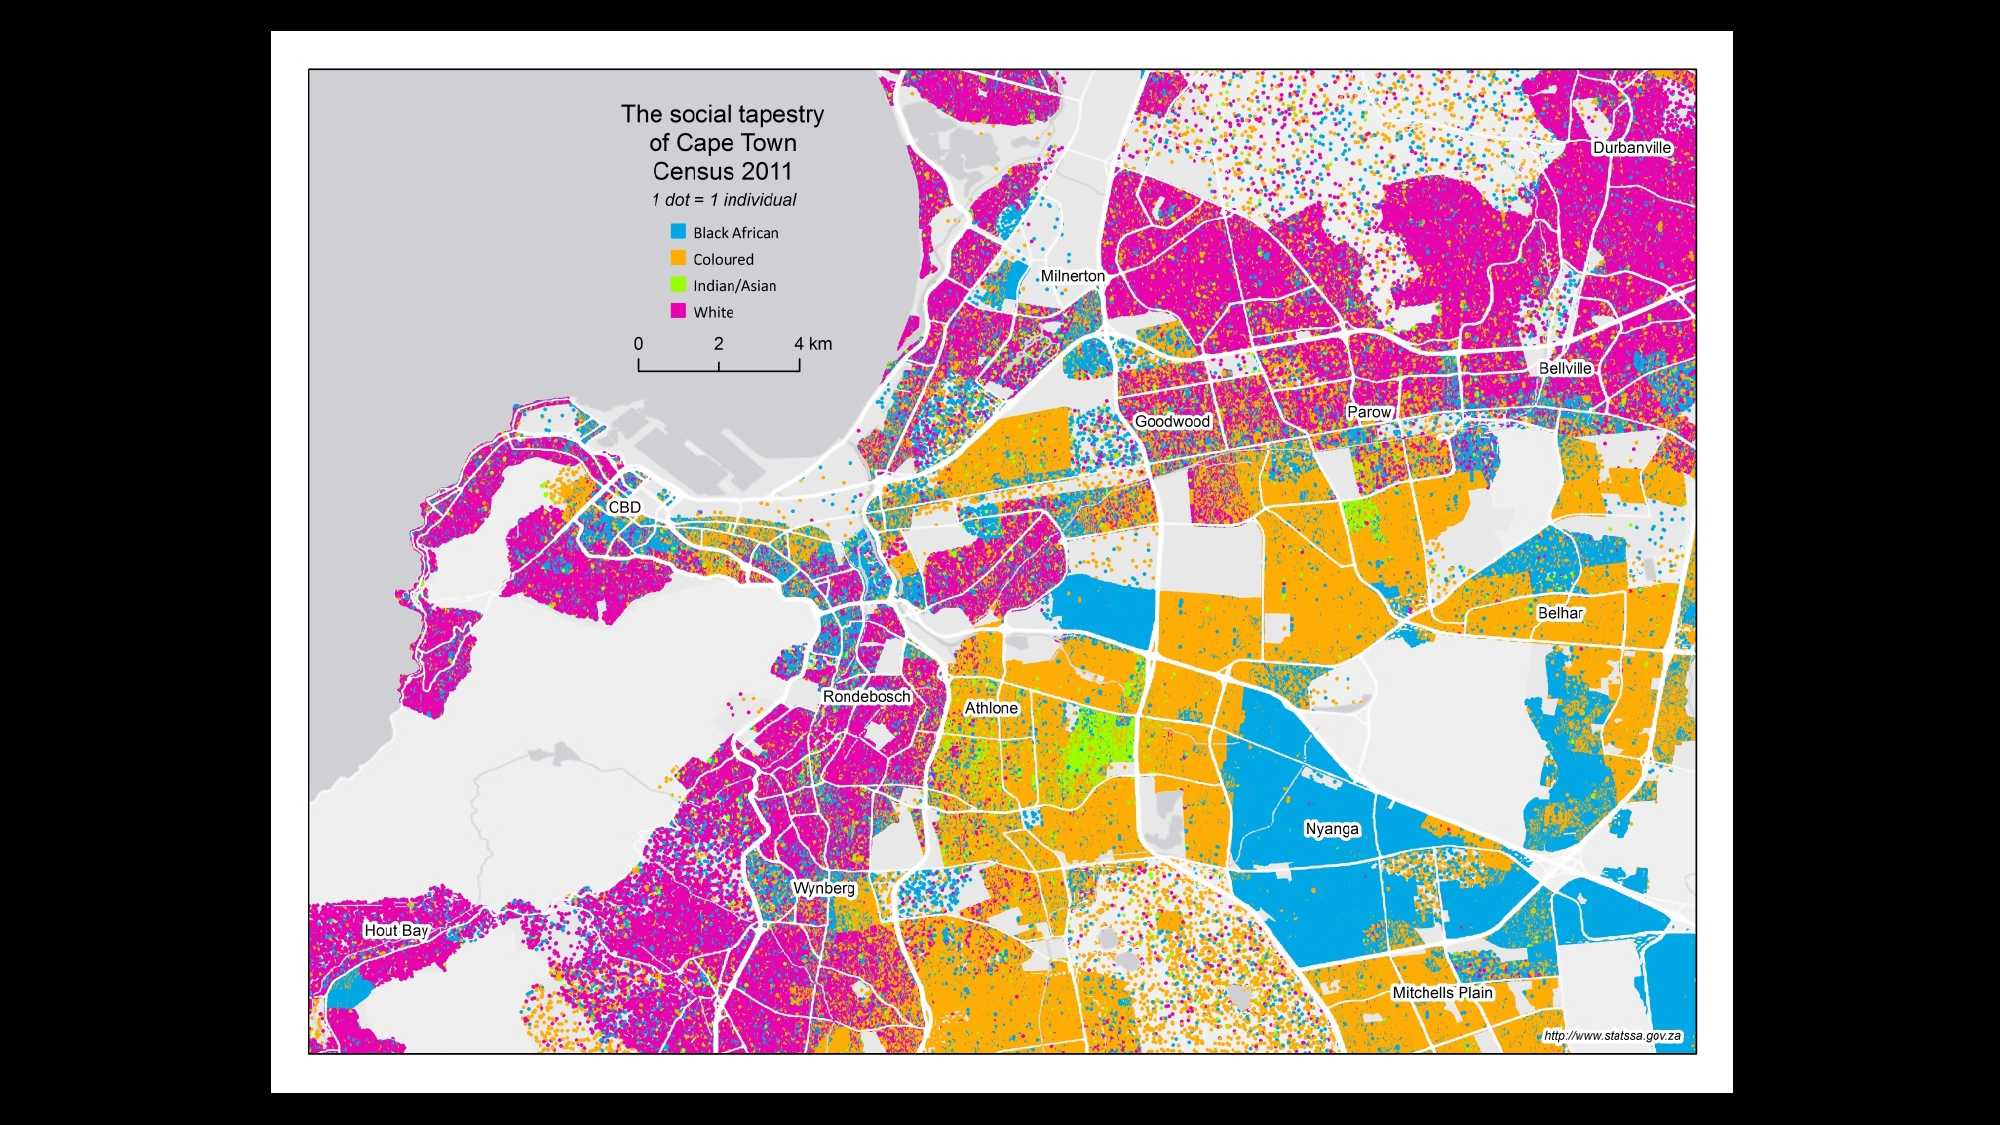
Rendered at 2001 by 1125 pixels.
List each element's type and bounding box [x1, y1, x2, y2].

picture [271, 30, 1733, 1093]
